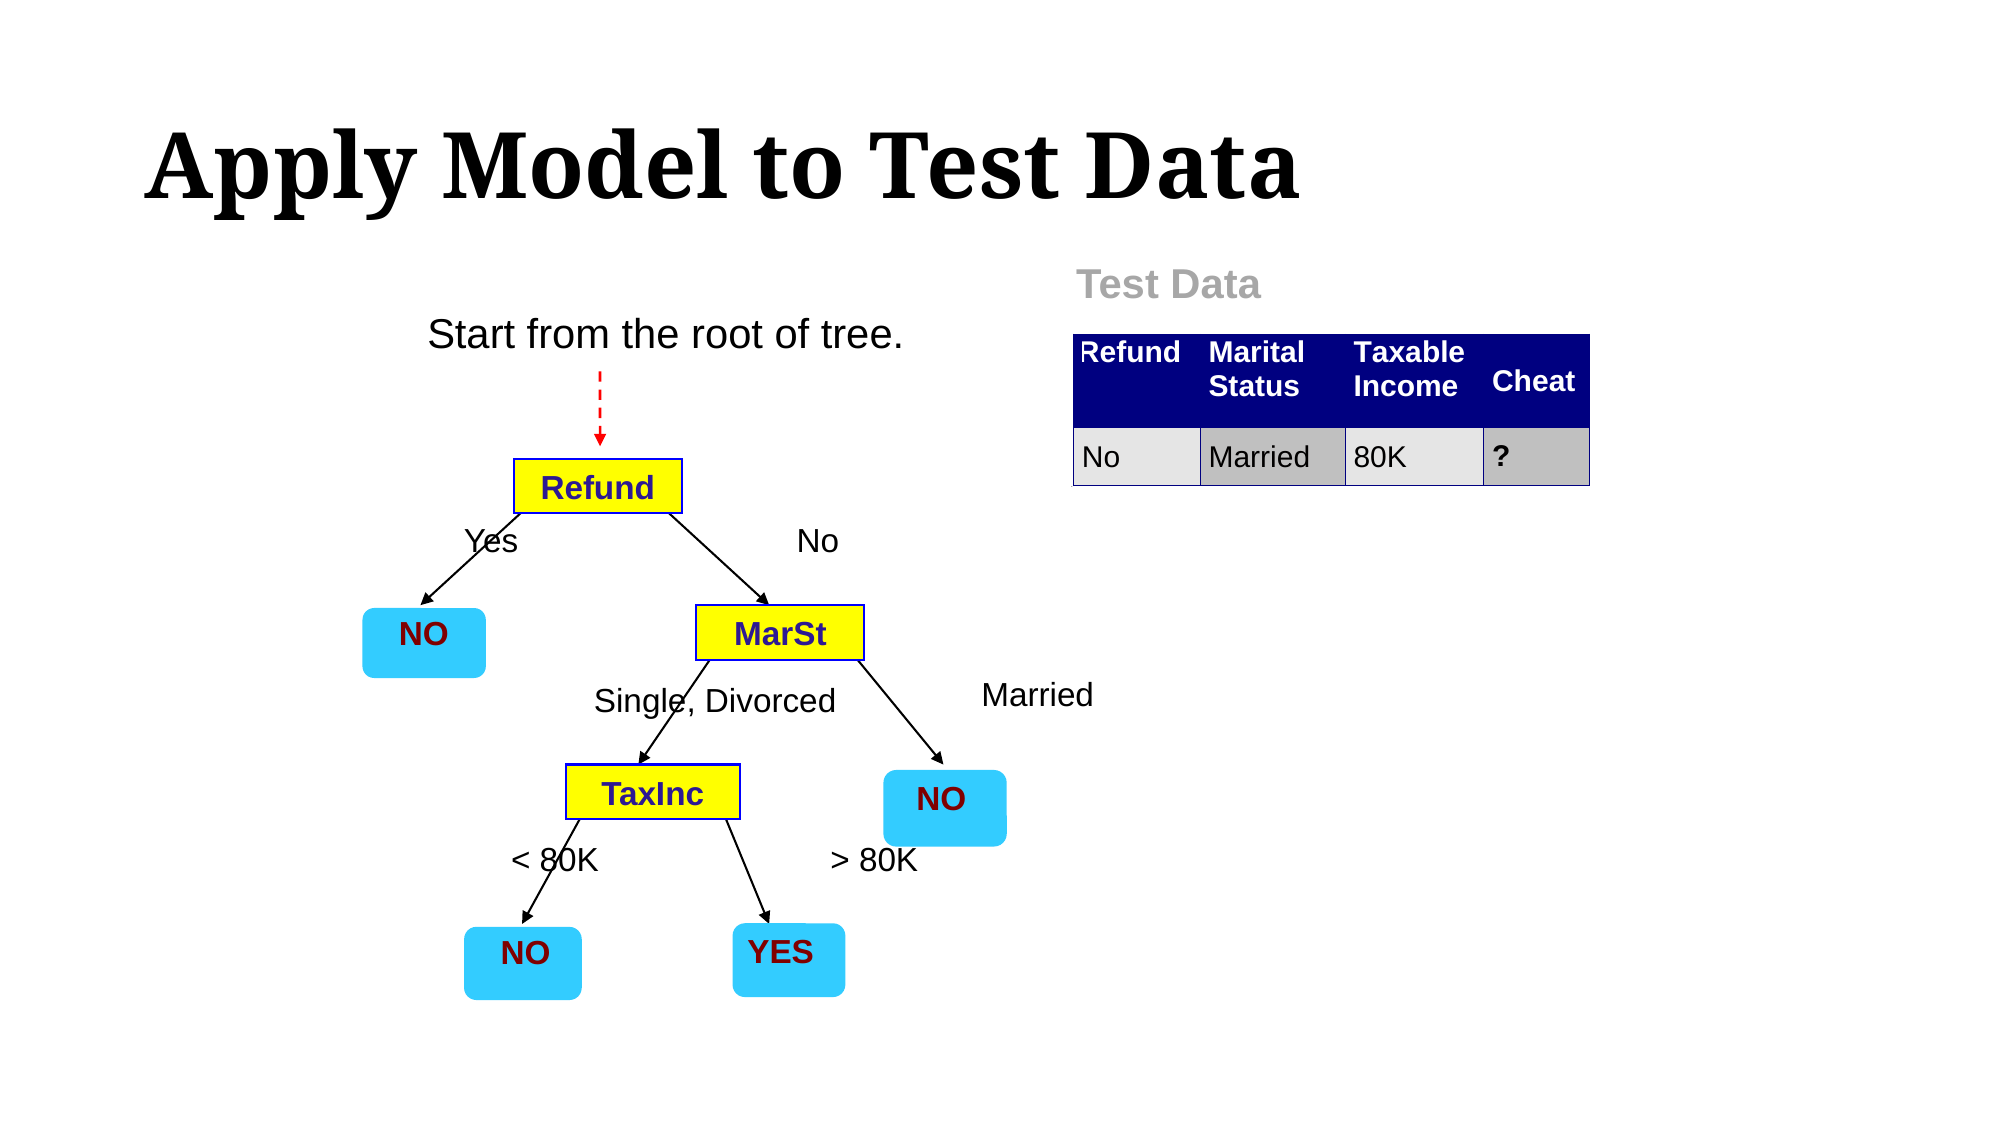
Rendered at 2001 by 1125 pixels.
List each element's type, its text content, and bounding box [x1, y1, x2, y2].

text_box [362, 458, 1063, 1001]
text_box [593, 427, 607, 447]
title Apply Model to Test Data [136, 59, 1863, 278]
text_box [1062, 333, 1612, 521]
text_box Start from the root of tree. [412, 308, 975, 364]
text_box Test Data [1037, 258, 1300, 314]
